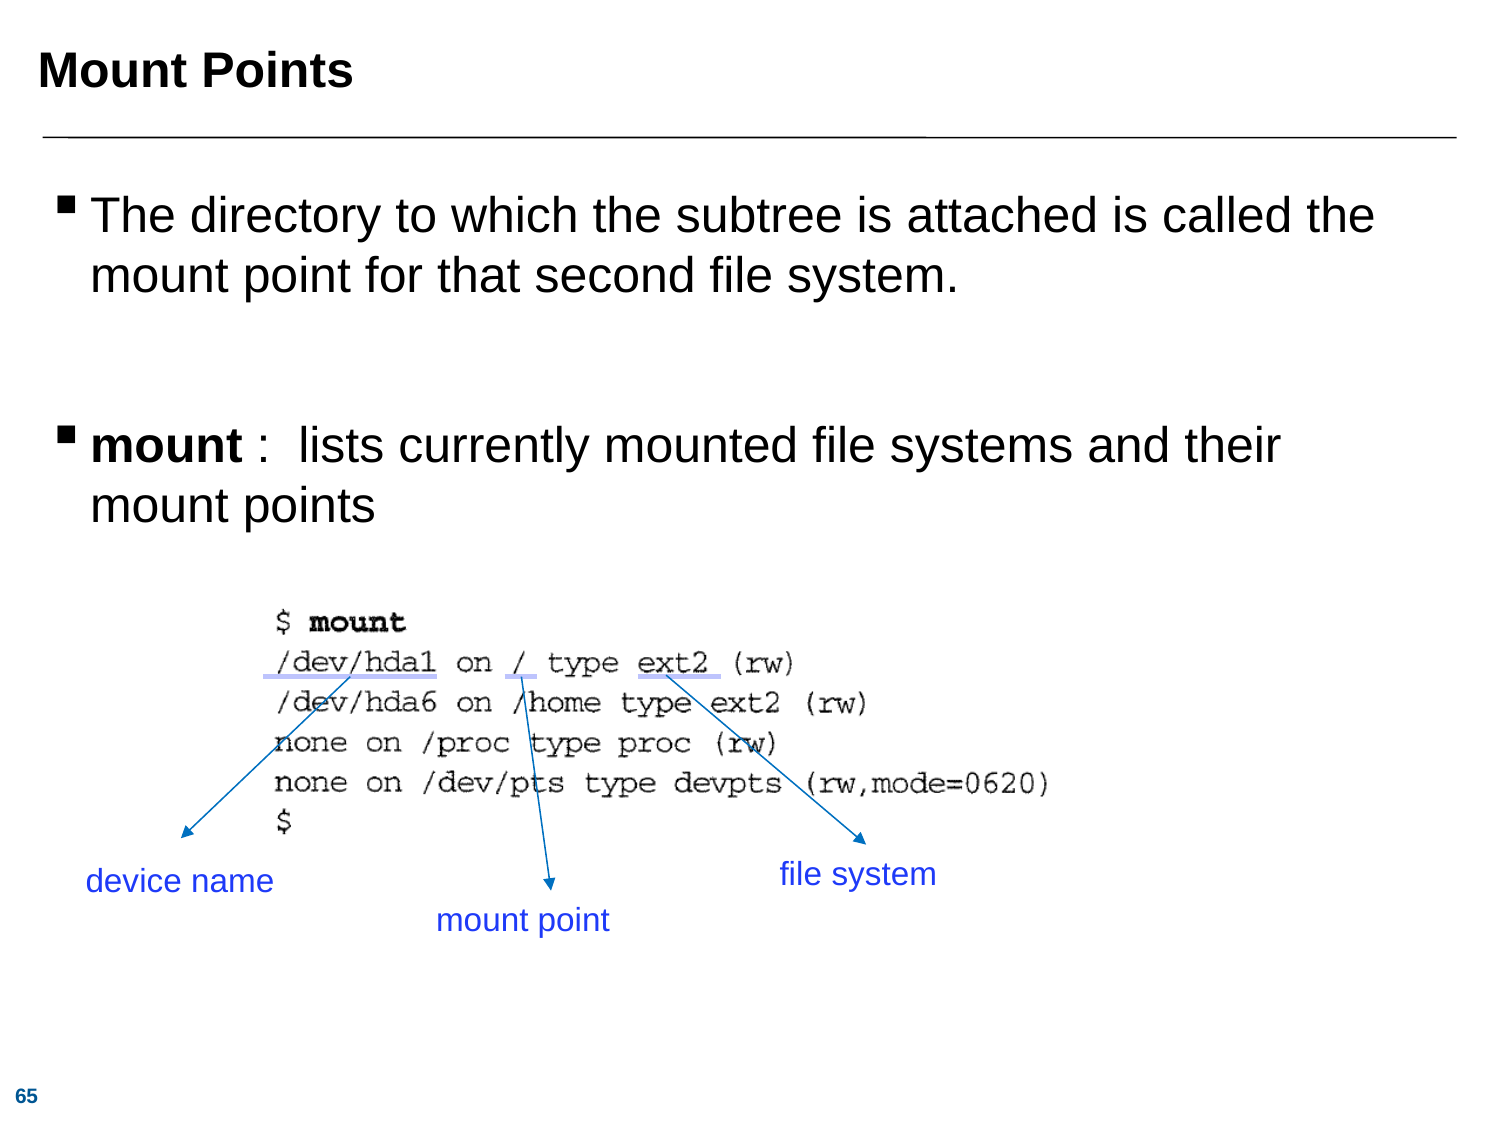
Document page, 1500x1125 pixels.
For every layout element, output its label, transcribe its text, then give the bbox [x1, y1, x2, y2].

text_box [666, 675, 867, 845]
slide_number 65 [0, 1074, 83, 1120]
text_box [180, 676, 351, 839]
list The directory to which the subtree is attached is called the mount point for that second file system. mount : lists currently mounted file systems and their mount points [37, 174, 1450, 1050]
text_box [521, 676, 551, 891]
title Mount Points [37, 37, 1450, 113]
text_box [70, 596, 1064, 947]
